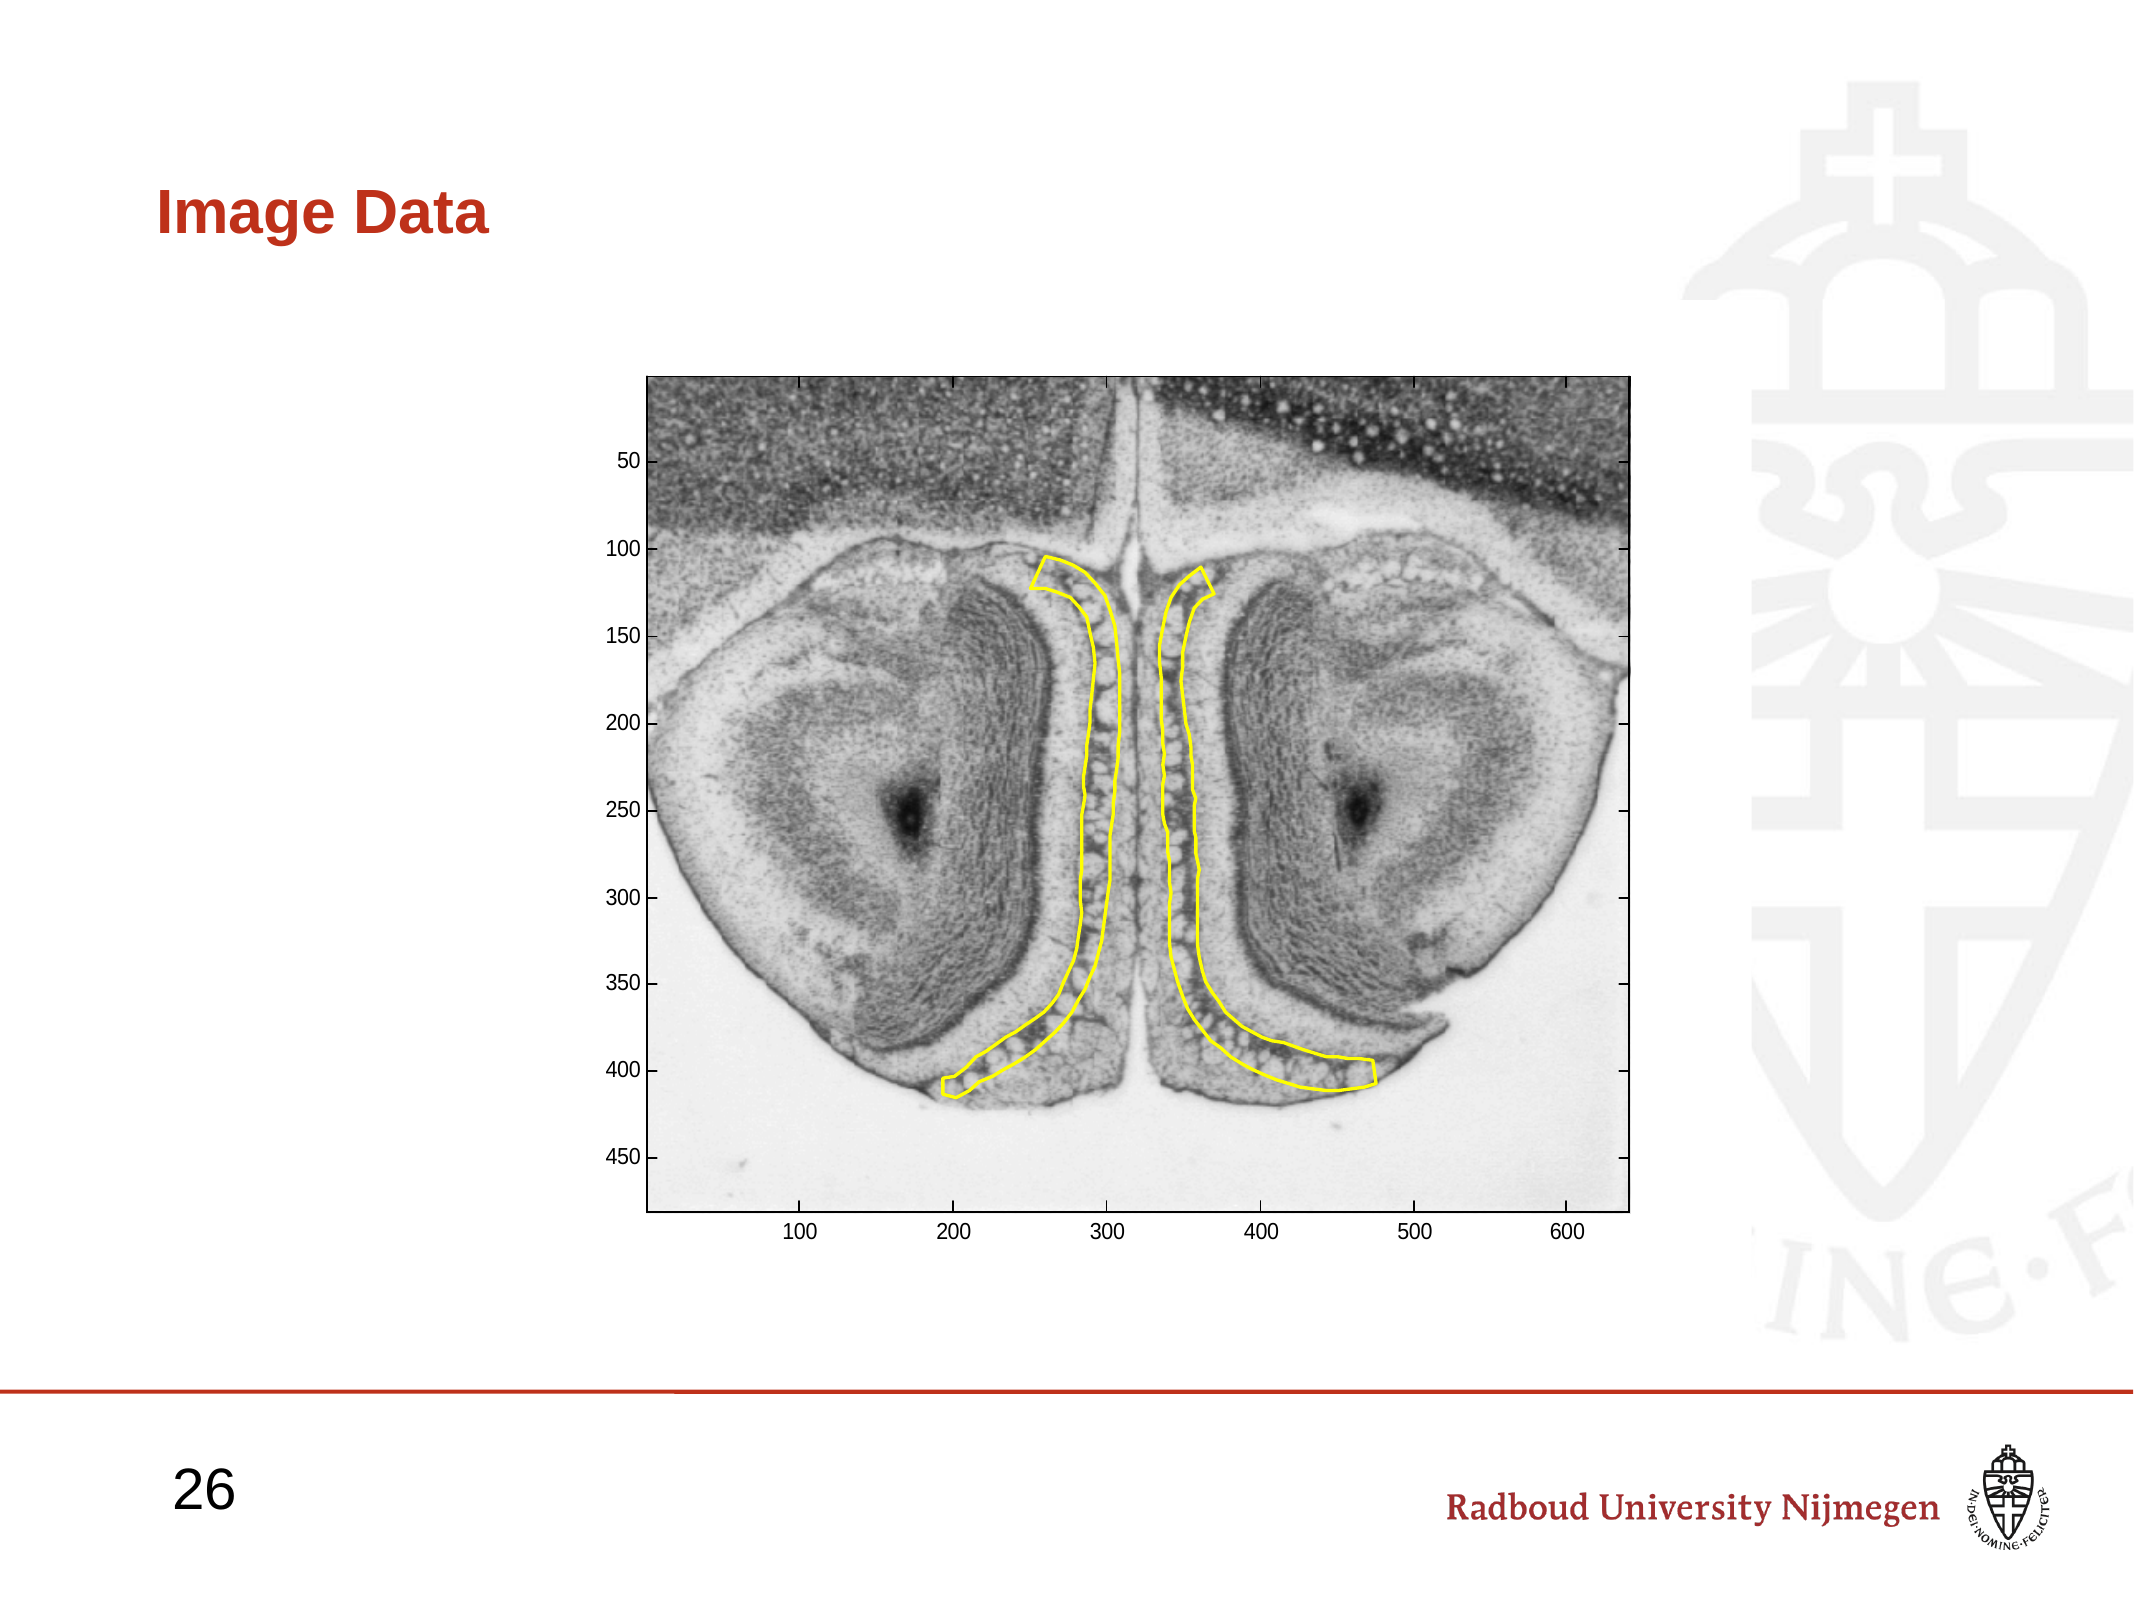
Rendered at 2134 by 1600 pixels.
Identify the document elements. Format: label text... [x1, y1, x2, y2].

picture [0, 1394, 2134, 1600]
slide_number 26 [157, 1444, 655, 1530]
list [481, 299, 1752, 1326]
title Image Data [147, 162, 1961, 336]
picture [0, 0, 2134, 1389]
